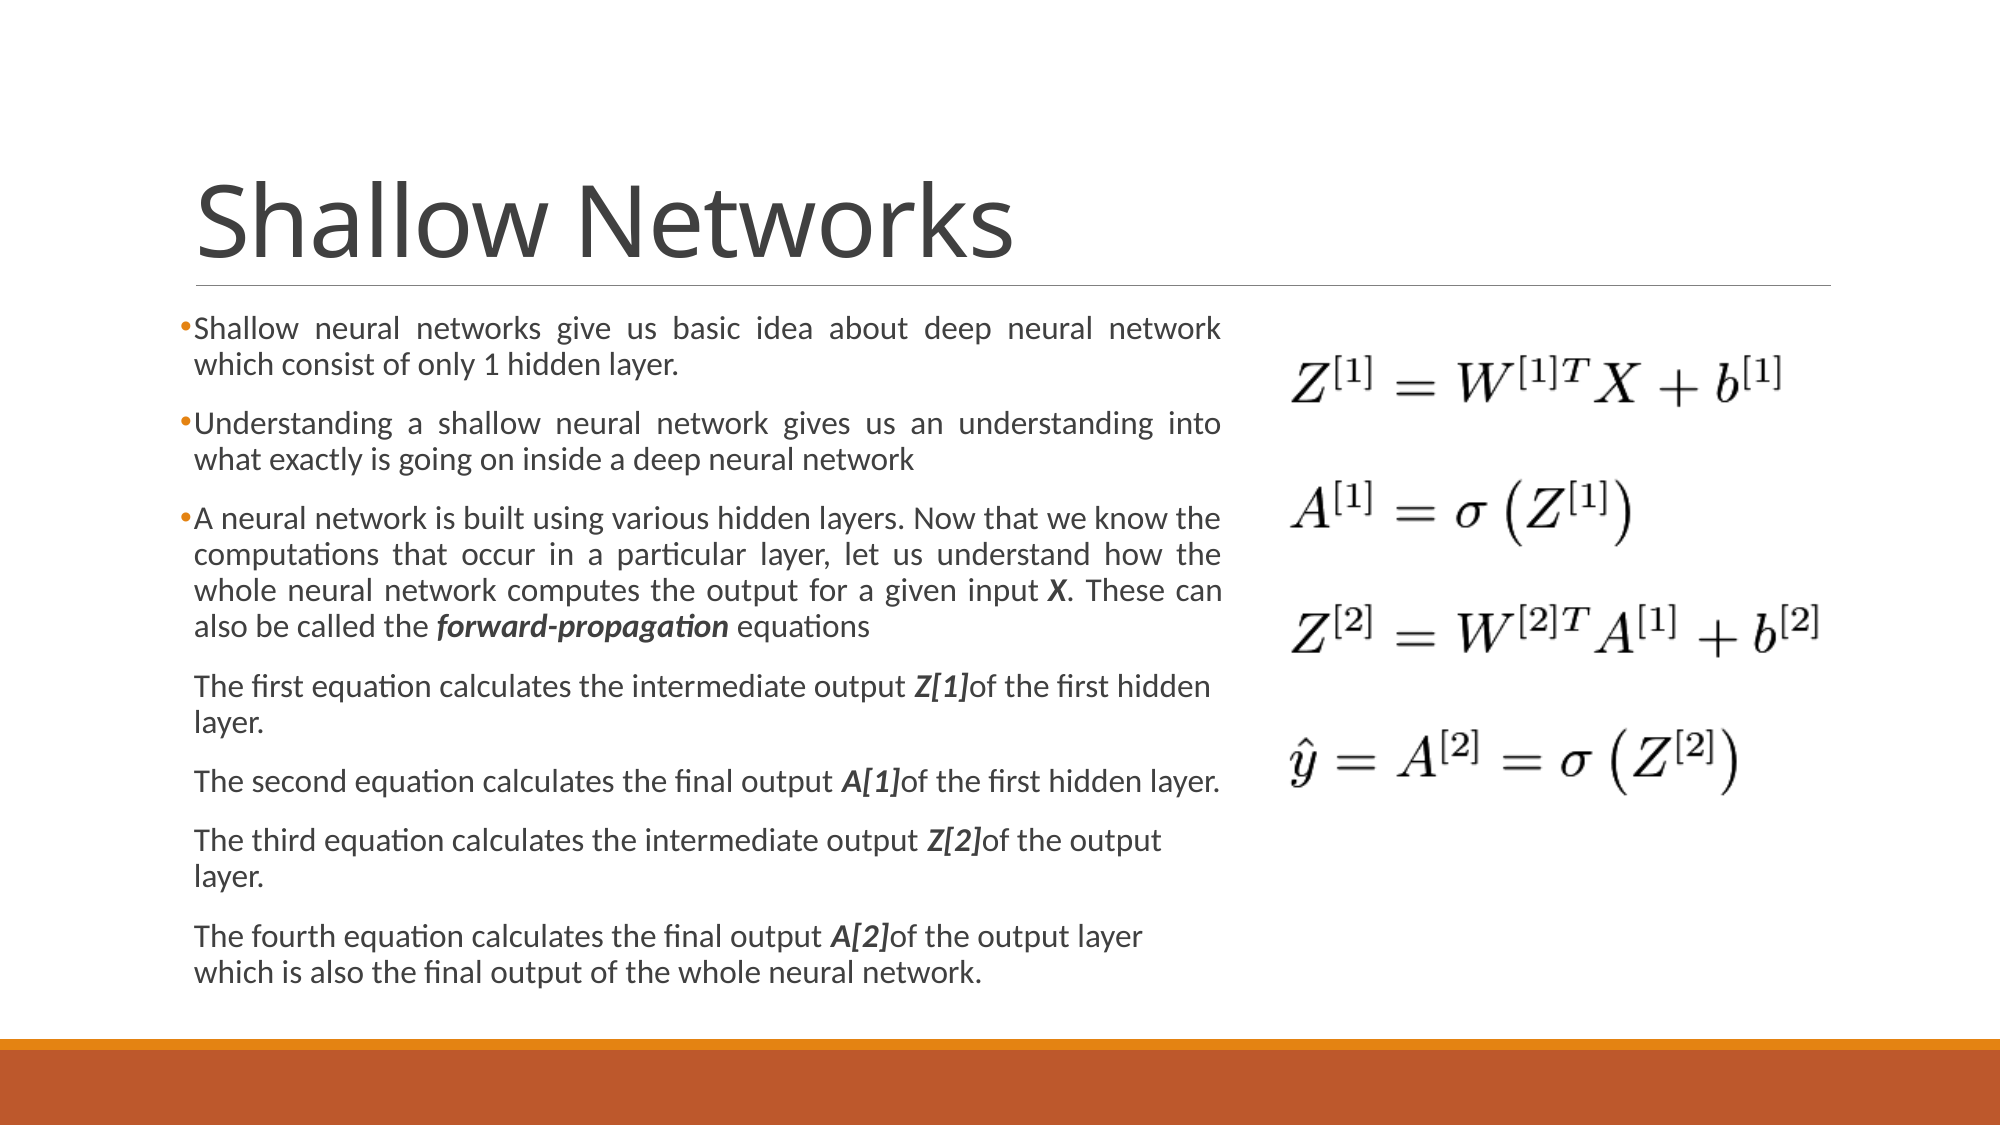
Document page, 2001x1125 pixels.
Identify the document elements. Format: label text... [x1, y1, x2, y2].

title Shallow Networks [180, 47, 1830, 285]
list Shallow neural networks give us basic idea about deep neural network which consist of only 1 hidden layer. Understanding a shallow neural network gives us an understanding into what exactly is going on inside a deep neural network A neural network is built using various hidden layers. Now that we know the computations that occur in a particular layer, let us understand how the whole neural network computes the output for a given input X. These can also be called the forward-propagation equations The first equation calculates the intermediate output Z[1]of the first hidden layer. The second equation calculates the final output A[1]of the first hidden layer. The third equation calculates the intermediate output Z[2]of the output layer. The fourth equation calculates the final output A[2]of the output layer which is also the final output of the whole neural network. [180, 302, 1224, 1020]
picture [1270, 343, 1845, 809]
